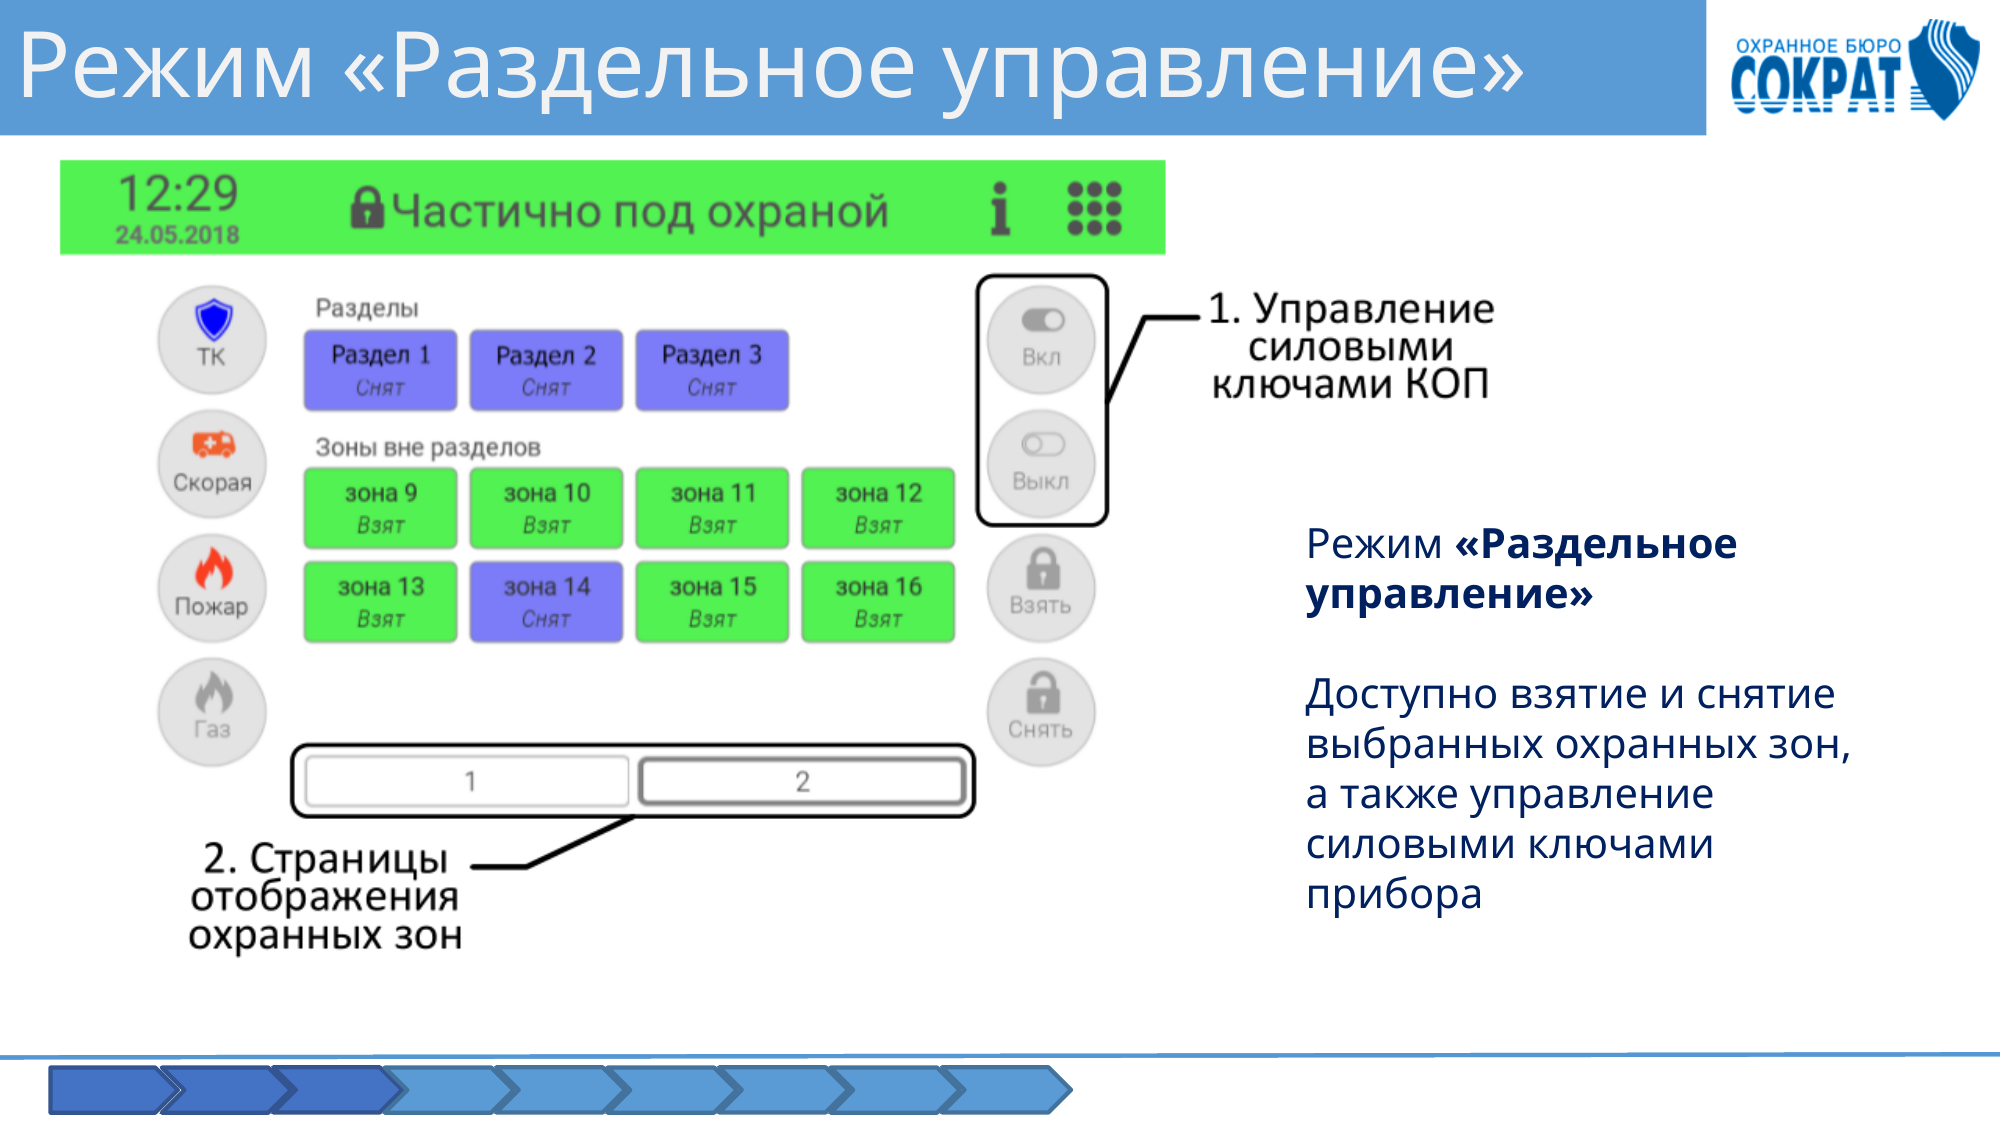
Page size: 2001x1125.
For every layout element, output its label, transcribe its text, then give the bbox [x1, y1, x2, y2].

picture [51, 150, 1514, 966]
title Режим «Раздельное управление» [0, 0, 1707, 136]
picture [1731, 19, 1980, 121]
text_box Режим «Раздельное управление» Доступно взятие и снятие выбранных охранных зон, а также управление силовыми ключами прибора [1519, 509, 1895, 924]
